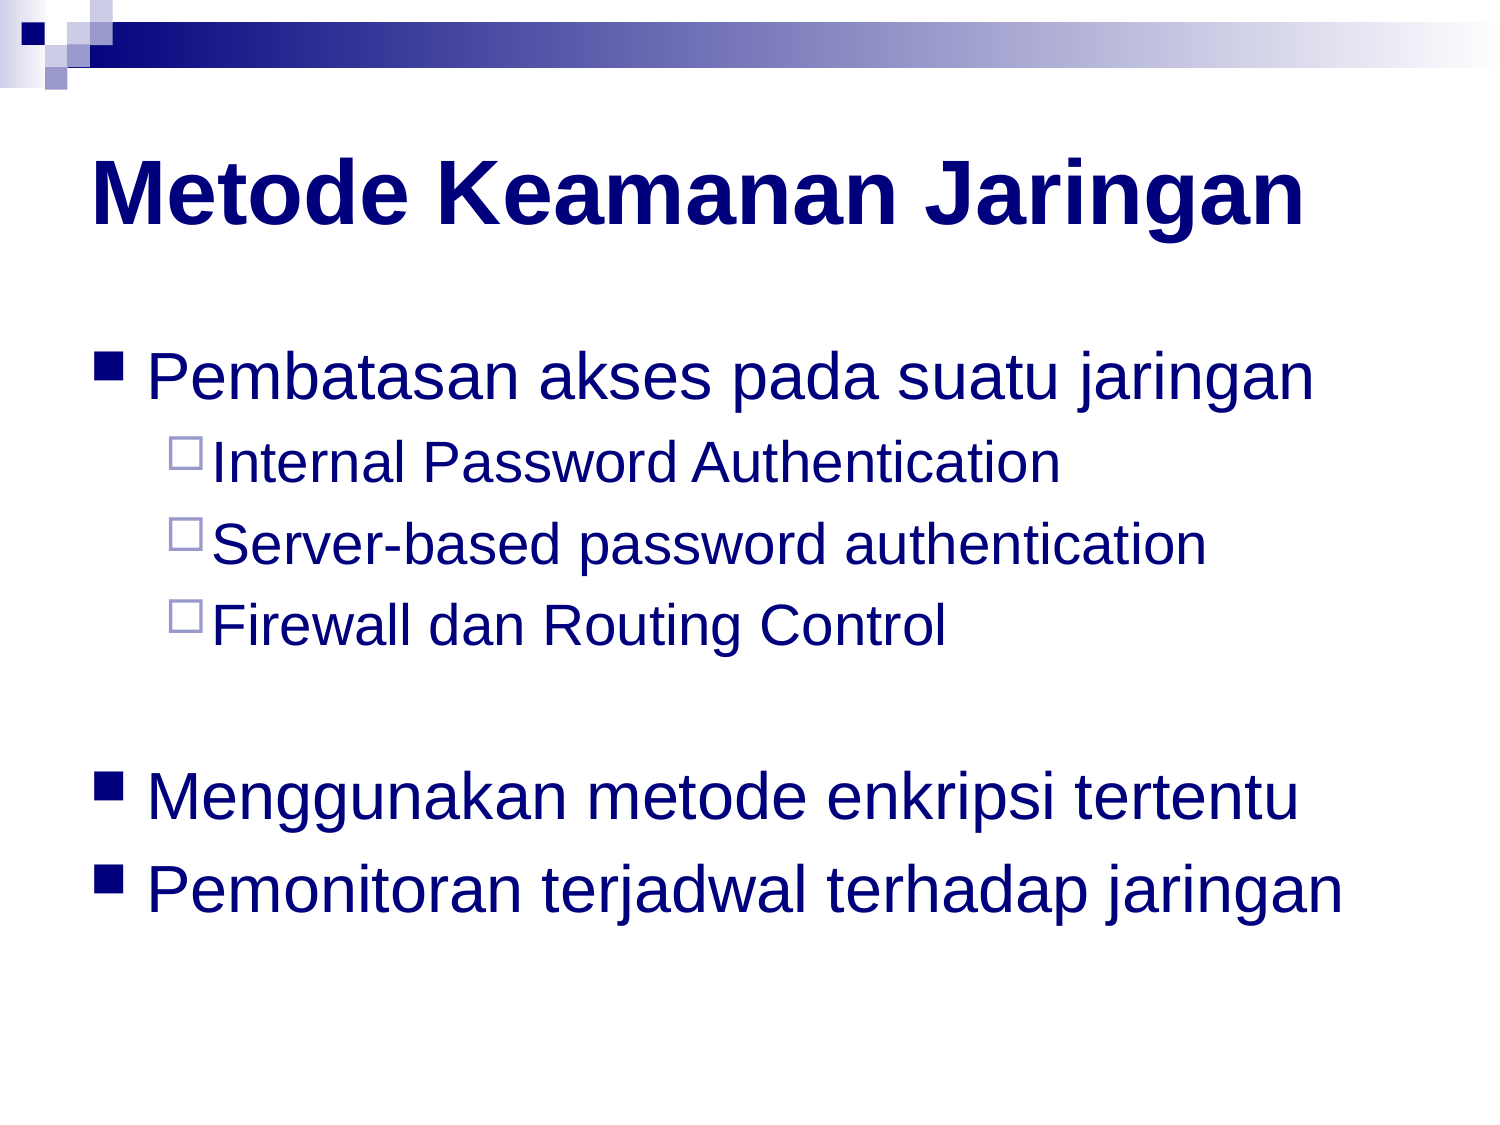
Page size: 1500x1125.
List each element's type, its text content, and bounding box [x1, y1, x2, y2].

list Pembatasan akses pada suatu jaringan Internal Password Authentication Server-based password authentication Firewall dan Routing Control Menggunakan metode enkripsi tertentu Pemonitoran terjadwal terhadap jaringan [75, 324, 1425, 963]
title Metode Keamanan Jaringan [75, 75, 1425, 300]
